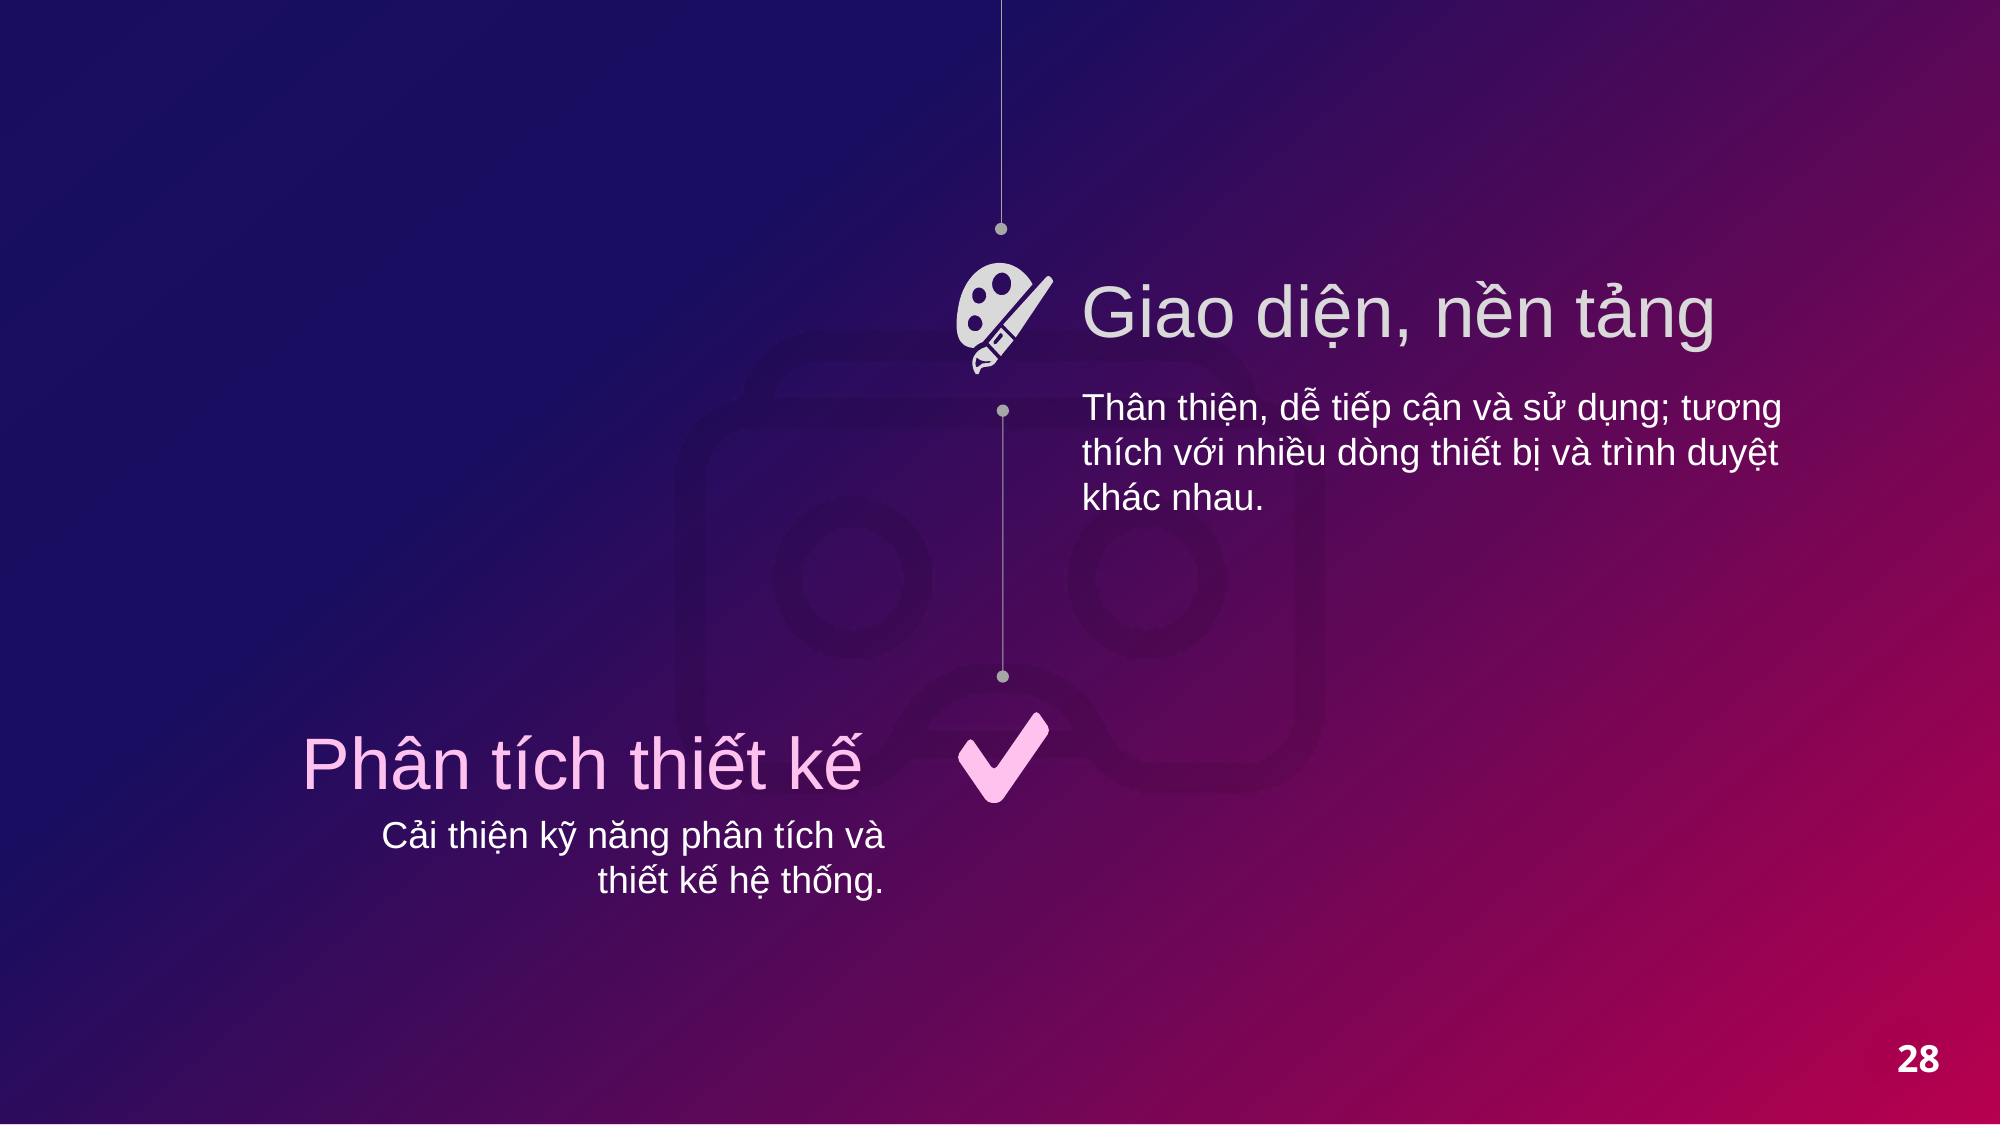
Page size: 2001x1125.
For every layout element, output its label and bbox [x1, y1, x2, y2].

text_box [955, 263, 1051, 373]
picture [0, 0, 2000, 1124]
